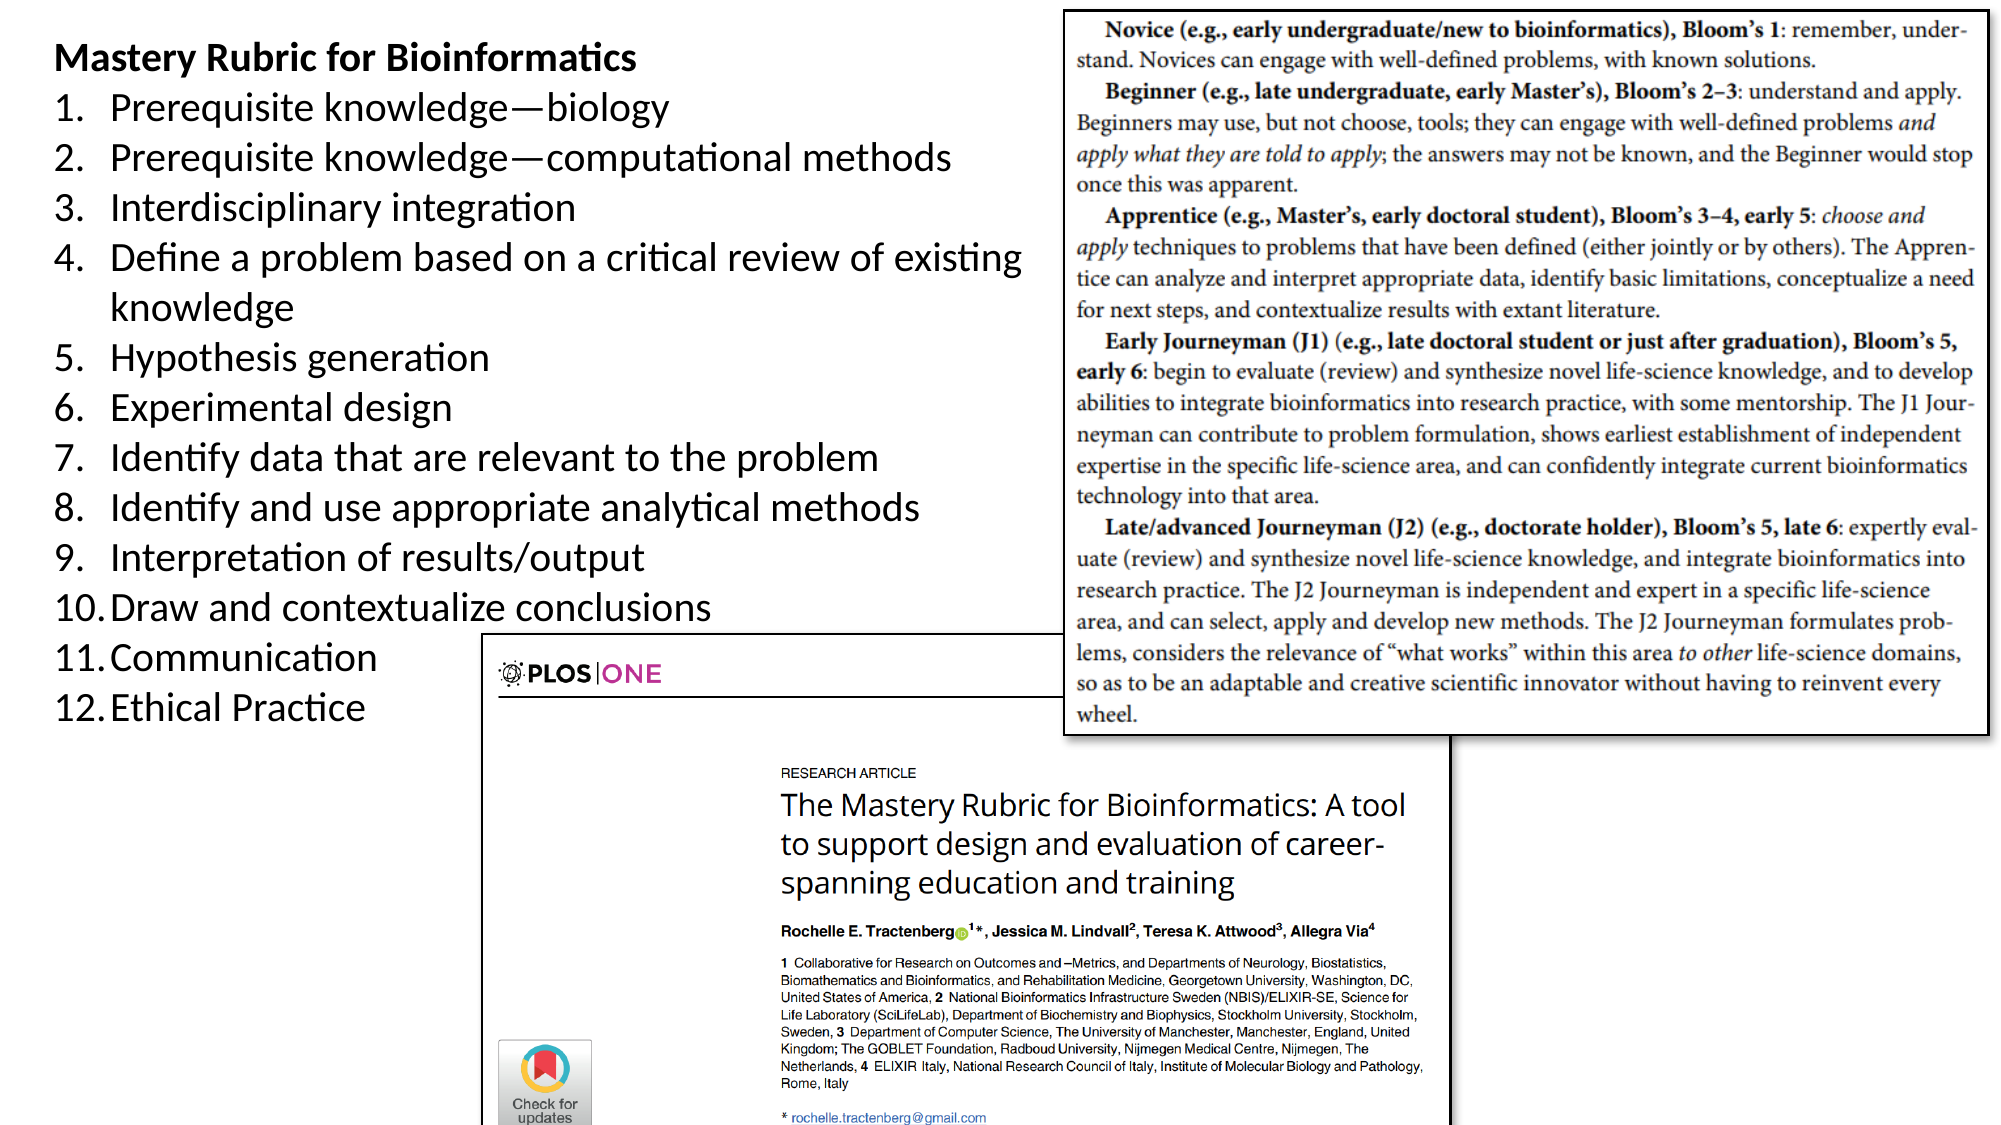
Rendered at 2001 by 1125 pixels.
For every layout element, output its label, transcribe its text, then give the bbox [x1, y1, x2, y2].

text_box Mastery Rubric for Bioinformatics Prerequisite knowledge—biology Prerequisite knowledge—computational methods Interdisciplinary integration Define a problem based on a critical review of existing knowledge Hypothesis generation Experimental design Identify data that are relevant to the problem Identify and use appropriate analytical methods Interpretation of results/output Draw and contextualize conclusions Communication Ethical Practice [39, 22, 1039, 738]
picture [482, 11, 1988, 1125]
